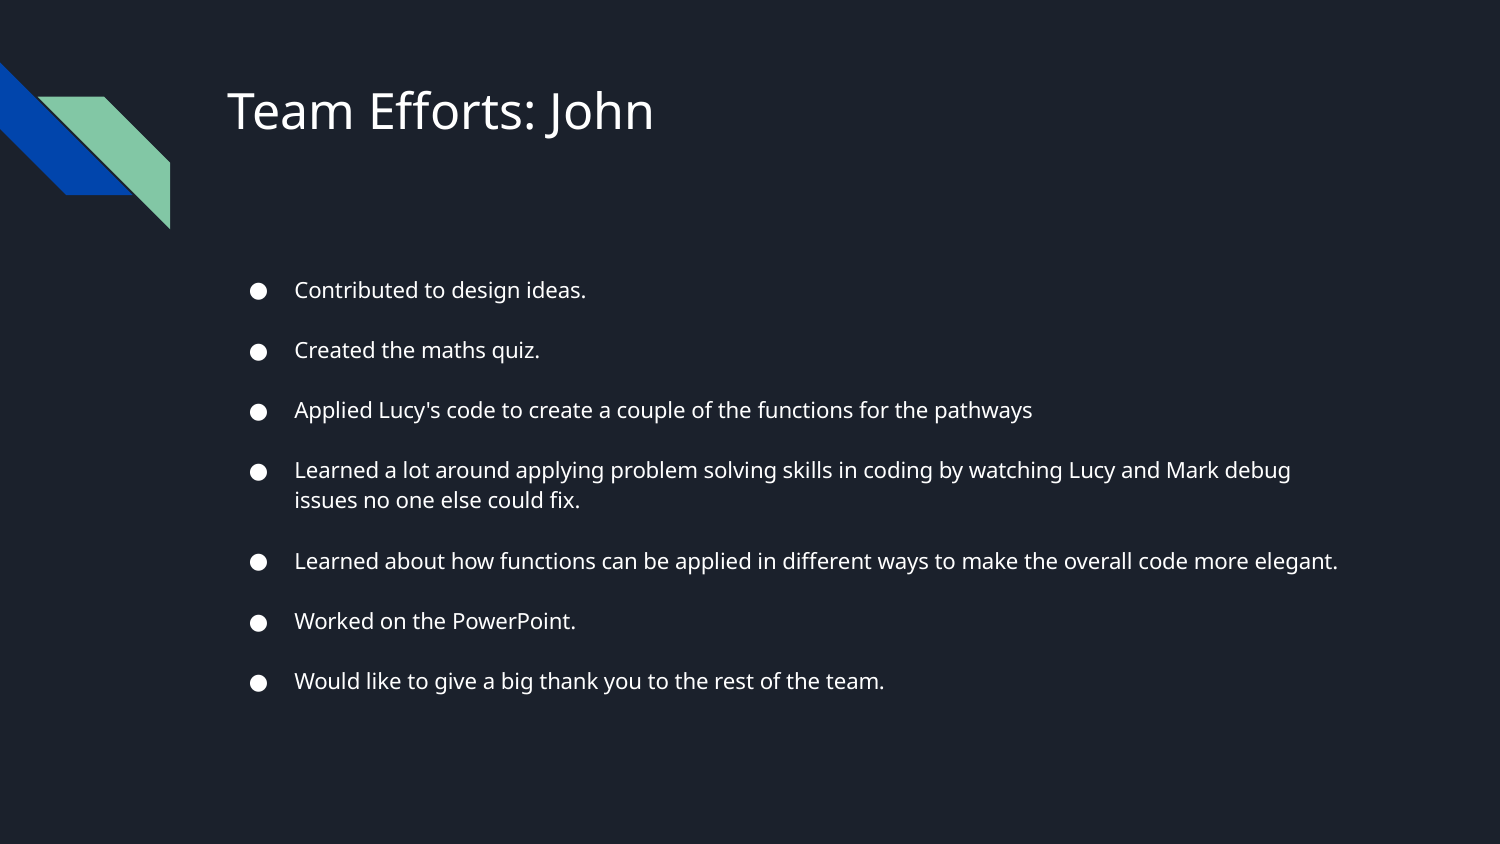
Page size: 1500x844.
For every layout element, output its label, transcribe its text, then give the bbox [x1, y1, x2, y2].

list Contributed to design ideas. Created the maths quiz. Applied Lucy's code to create a couple of the functions for the pathways Learned a lot around applying problem solving skills in coding by watching Lucy and Mark debug issues no one else could fix. Learned about how functions can be applied in different ways to make the overall code more elegant. Worked on the PowerPoint. Would like to give a big thank you to the rest of the team. [212, 257, 1368, 735]
title Team Efforts: John [212, 64, 1368, 215]
